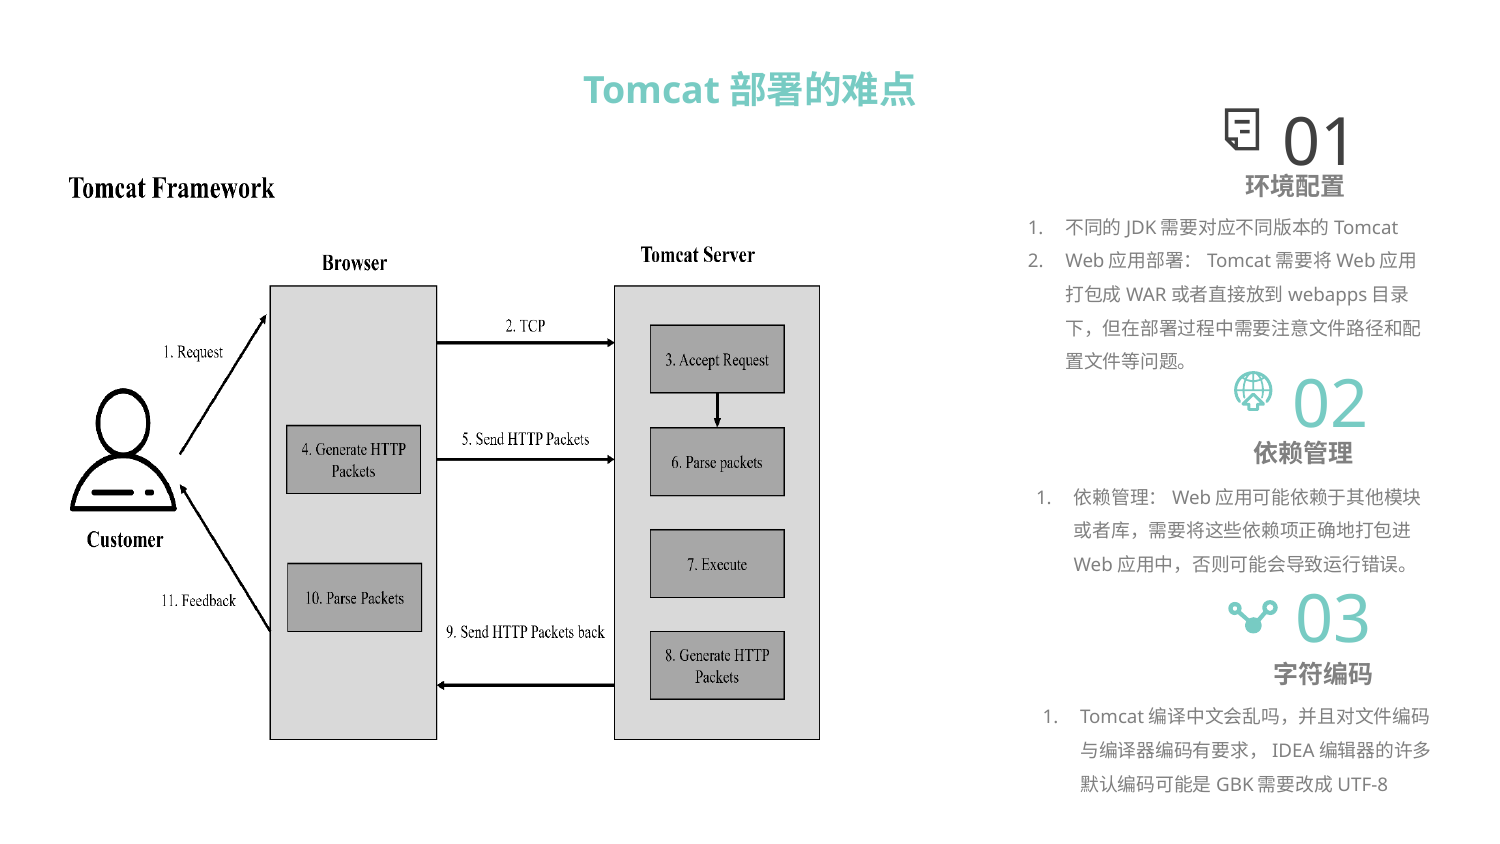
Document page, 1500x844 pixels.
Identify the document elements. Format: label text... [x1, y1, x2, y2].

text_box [1035, 353, 1431, 607]
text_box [1042, 568, 1462, 793]
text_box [1027, 90, 1423, 405]
picture [53, 158, 820, 740]
text_box Tomcat部署的难点 [567, 58, 933, 119]
